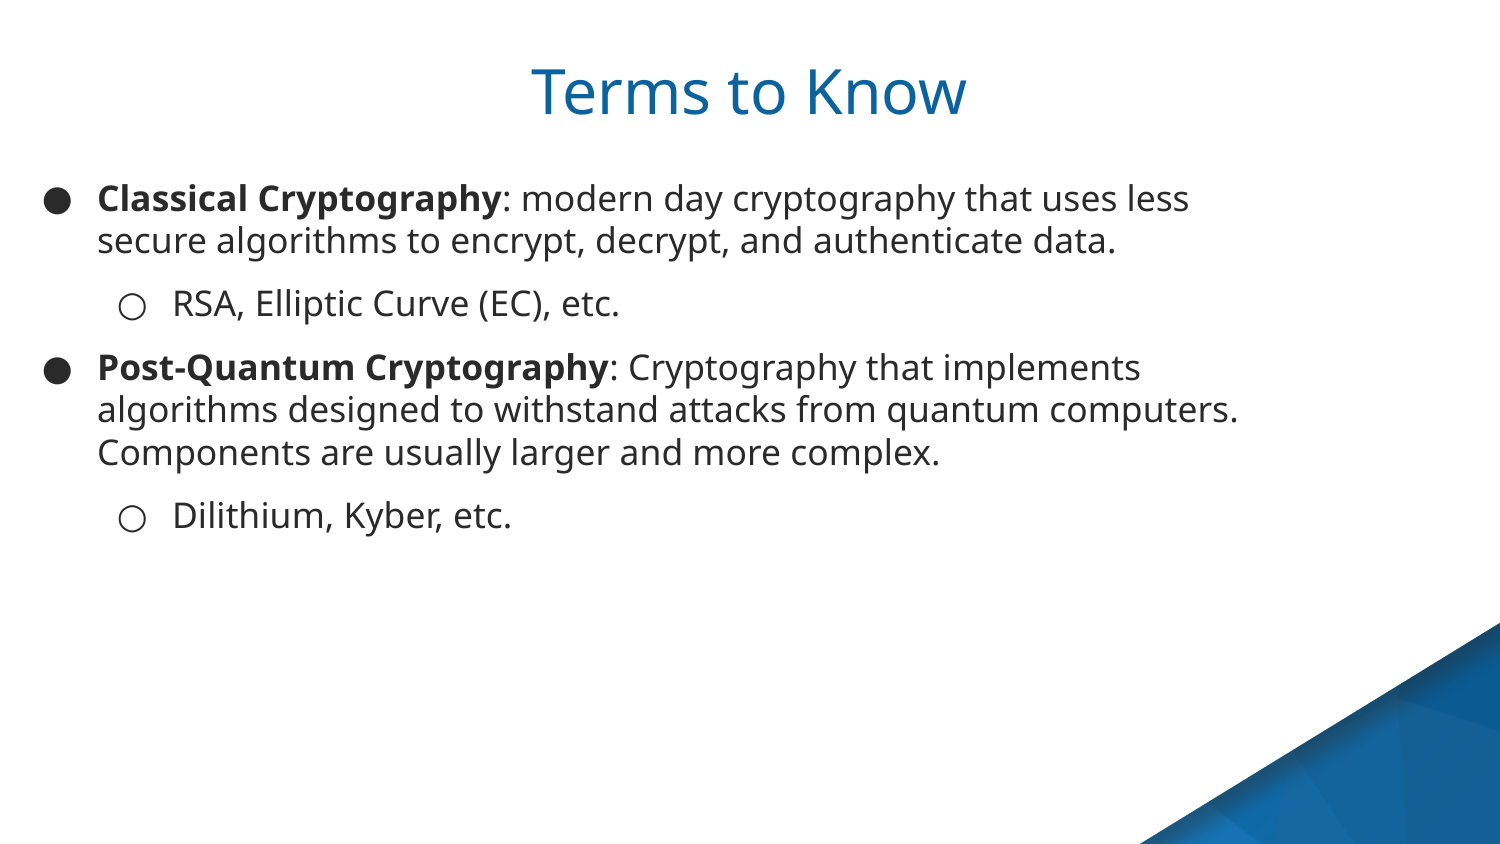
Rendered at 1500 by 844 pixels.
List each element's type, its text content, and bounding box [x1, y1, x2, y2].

title Terms to Know [118, 36, 1382, 131]
text_box Classical Cryptography: modern day cryptography that uses less secure algorithms to encrypt, decrypt, and authenticate data. RSA, Elliptic Curve (EC), etc. Post-Quantum Cryptography: Cryptography that implements algorithms designed to withstand attacks from quantum computers. Components are usually larger and more complex. Dilithium, Kyber, etc. [7, 97, 1289, 819]
picture [1155, 633, 1500, 844]
